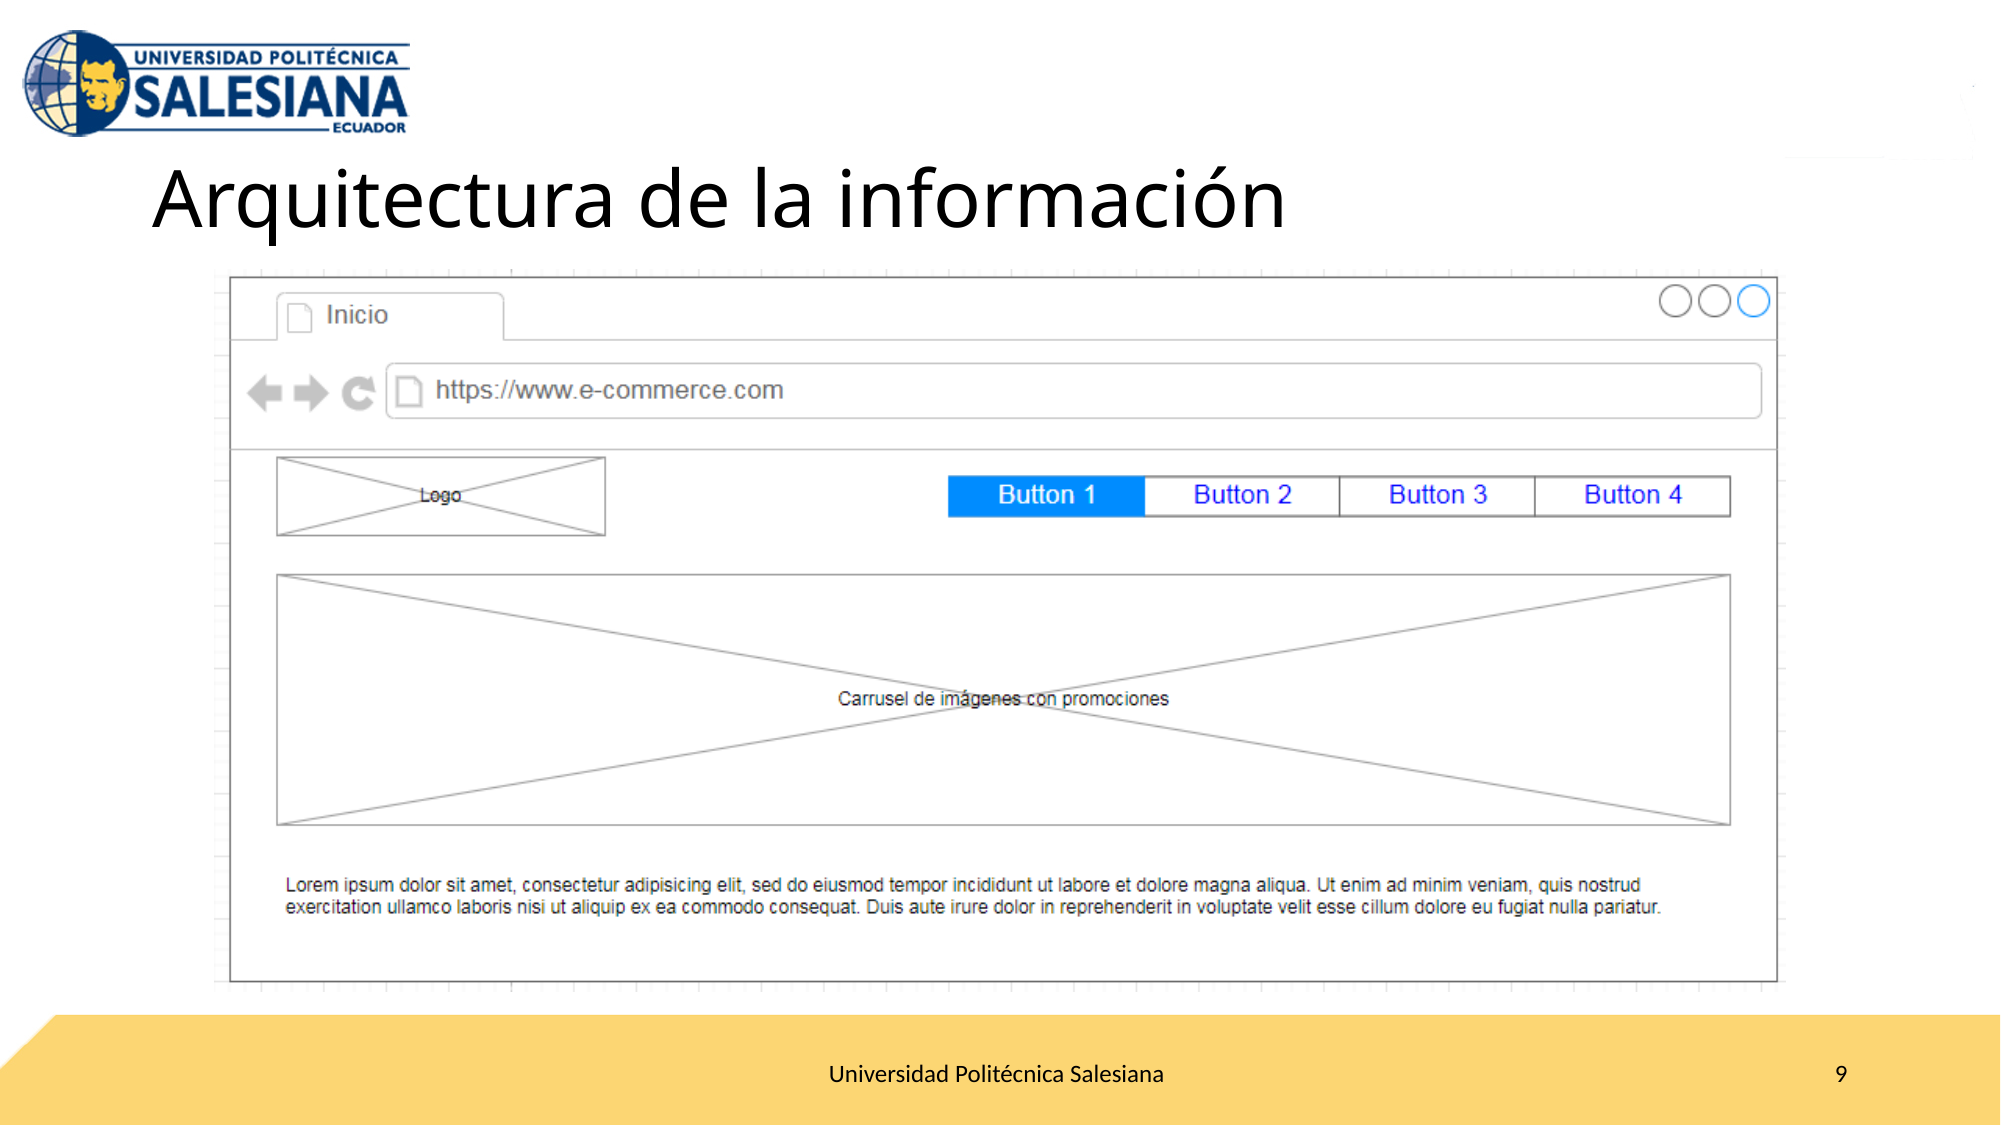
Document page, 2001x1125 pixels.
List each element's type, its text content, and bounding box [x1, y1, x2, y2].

title Arquitectura de la información [137, 127, 1863, 278]
footer Universidad Politécnica Salesiana [662, 1042, 1338, 1103]
slide_number 9 [1412, 1042, 1863, 1103]
picture [0, 0, 2001, 1125]
